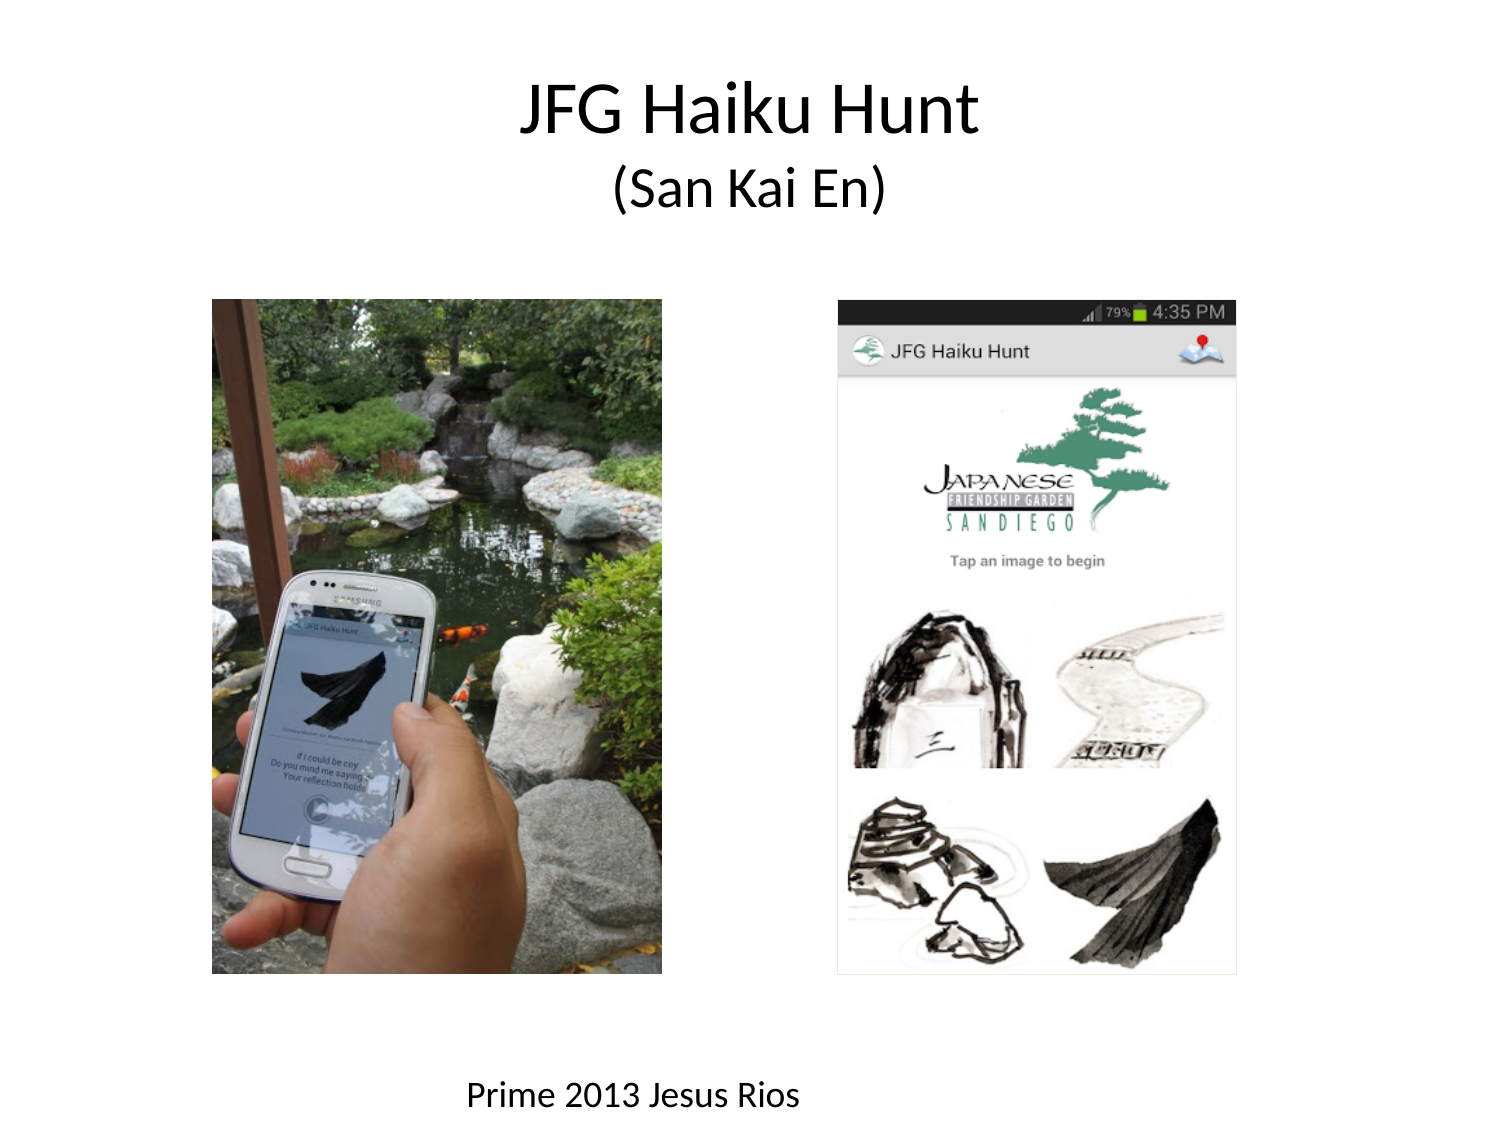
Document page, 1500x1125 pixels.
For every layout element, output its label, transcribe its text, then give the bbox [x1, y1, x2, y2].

title JFG Haiku Hunt (San Kai En) [75, 45, 1425, 233]
picture [212, 299, 662, 974]
picture [837, 299, 1238, 976]
text_box Prime 2013 Jesus Rios [451, 1062, 816, 1123]
